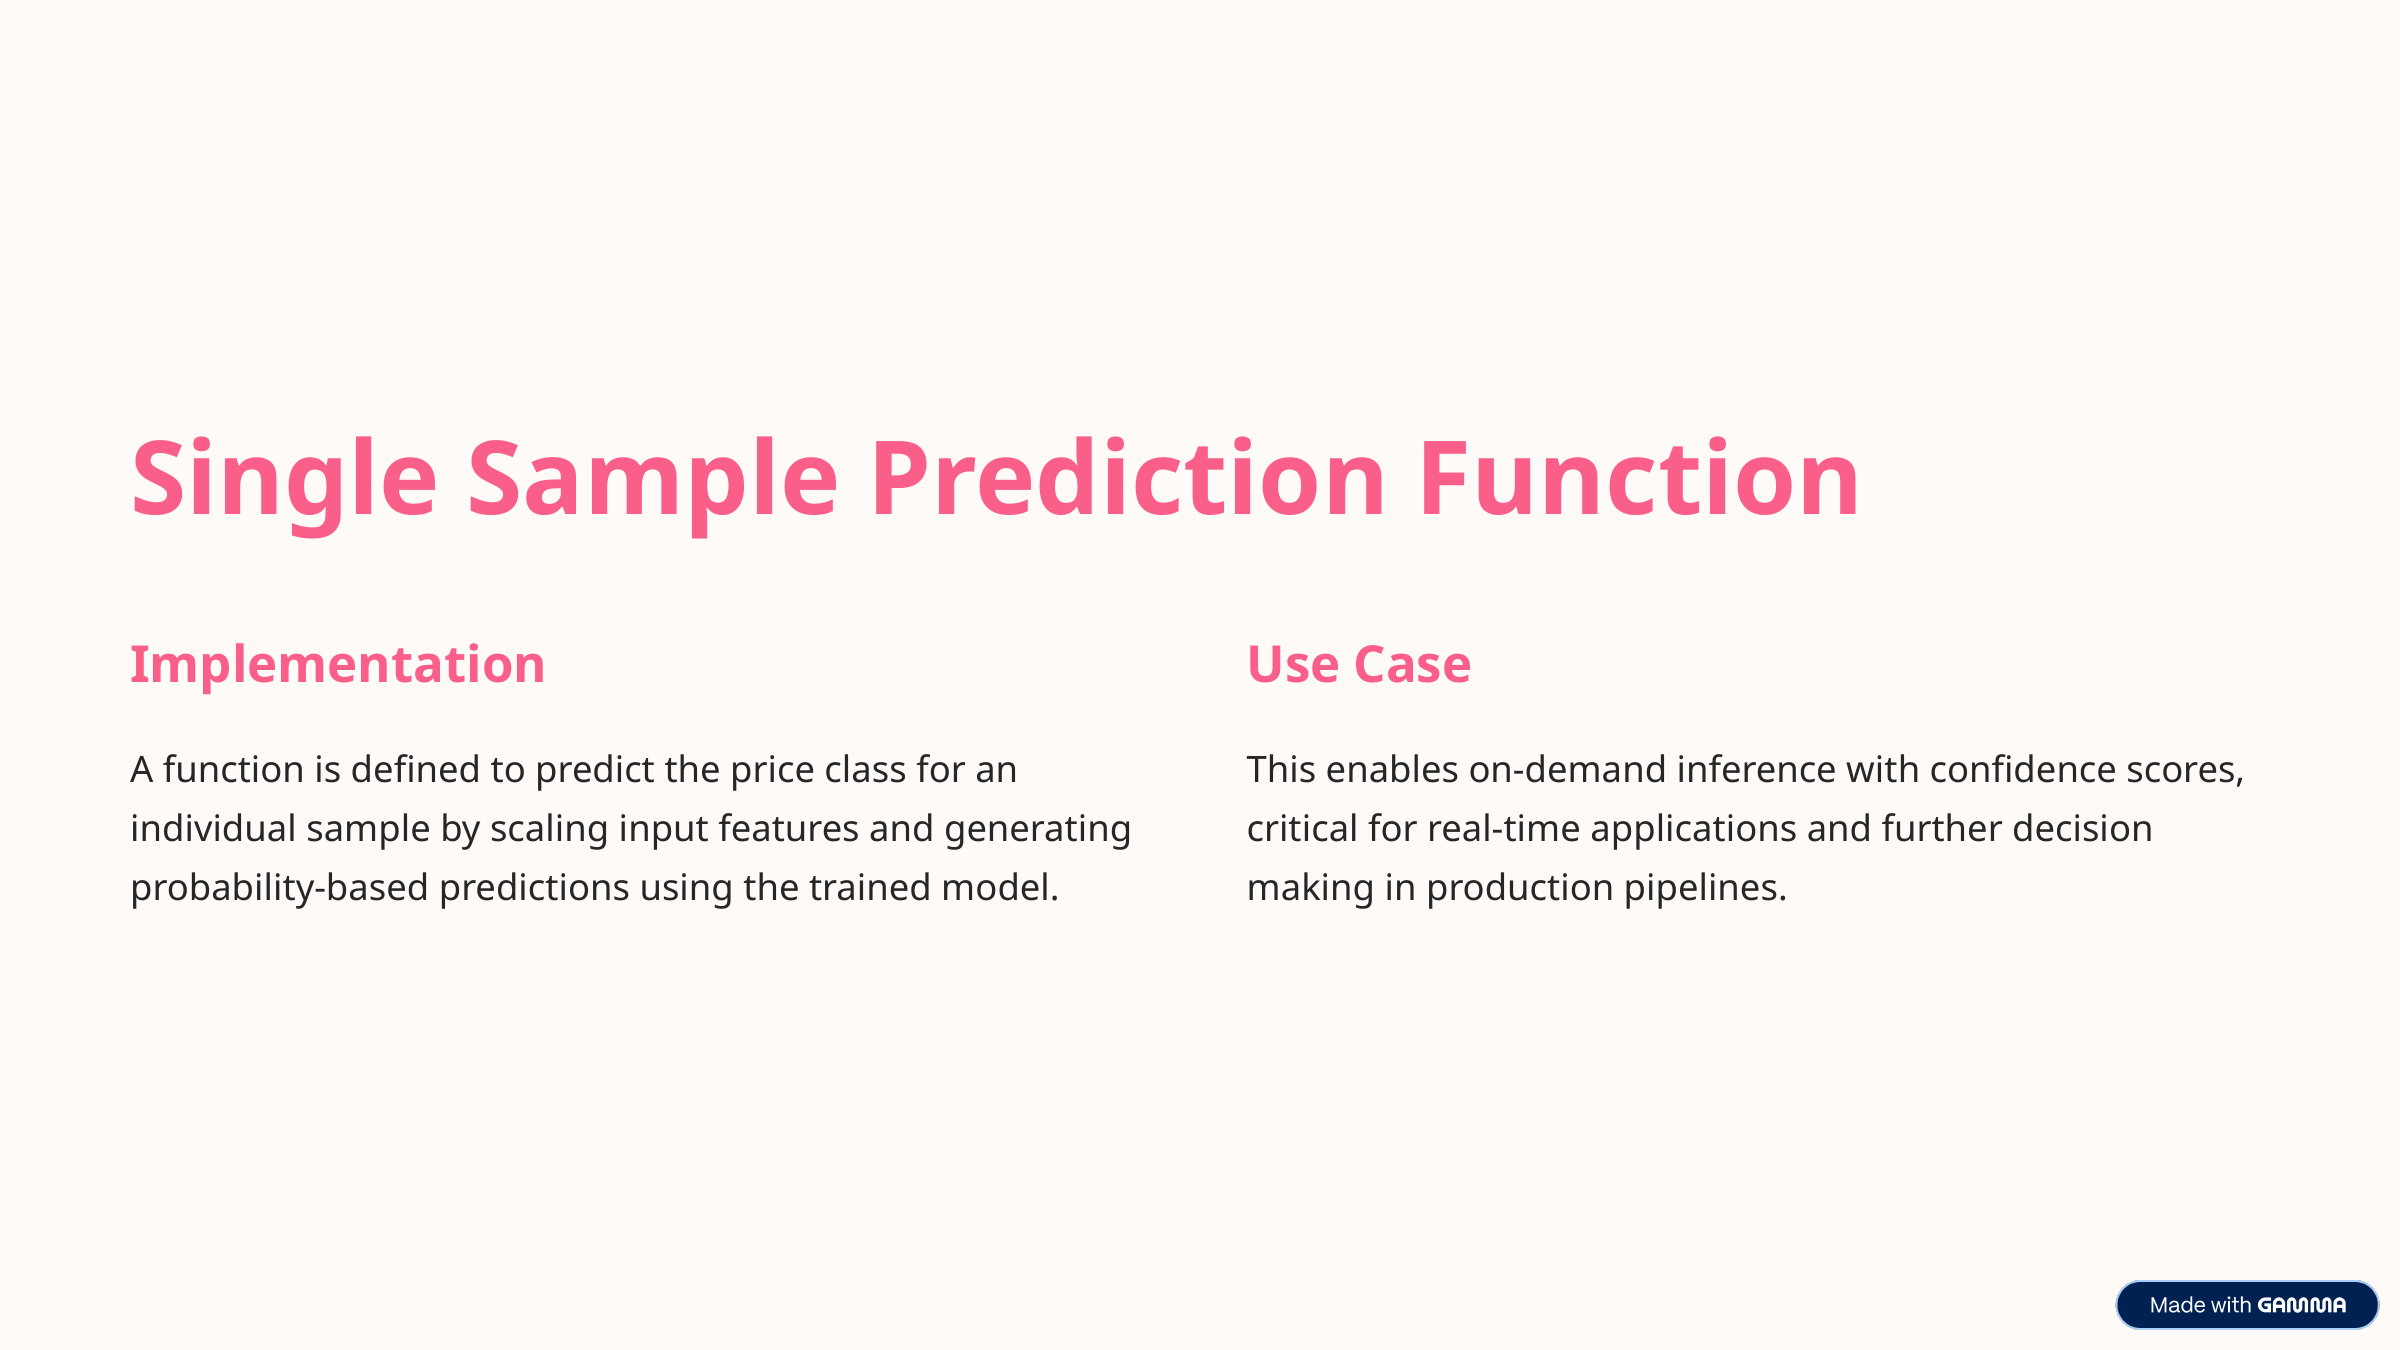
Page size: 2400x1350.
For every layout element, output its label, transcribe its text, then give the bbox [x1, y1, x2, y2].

text_box A function is defined to predict the price class for an individual sample by scaling input features and generating probability-based predictions using the trained model. [130, 729, 1155, 909]
picture [2106, 1271, 2389, 1339]
text_box Single Sample Prediction Function [130, 407, 1762, 536]
text_box Use Case [1246, 628, 1759, 693]
text_box Implementation [130, 628, 642, 693]
text_box This enables on-demand inference with confidence scores, critical for real-time applications and further decision making in production pipelines. [1246, 729, 2271, 909]
